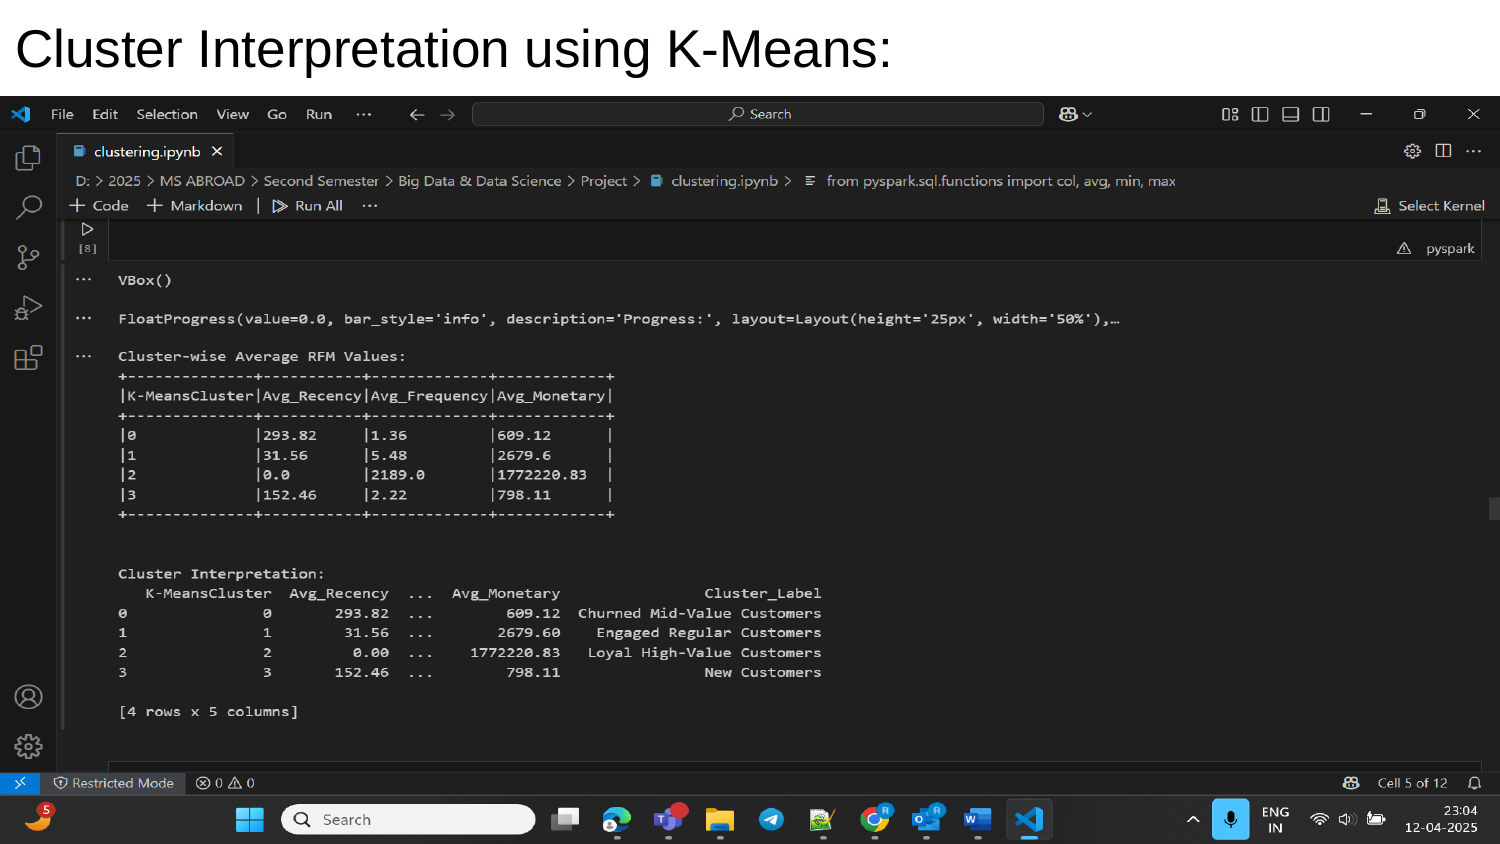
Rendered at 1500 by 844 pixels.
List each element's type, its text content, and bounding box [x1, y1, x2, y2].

title Cluster Interpretation using K-Means: [0, 0, 1398, 94]
picture [0, 96, 1500, 844]
